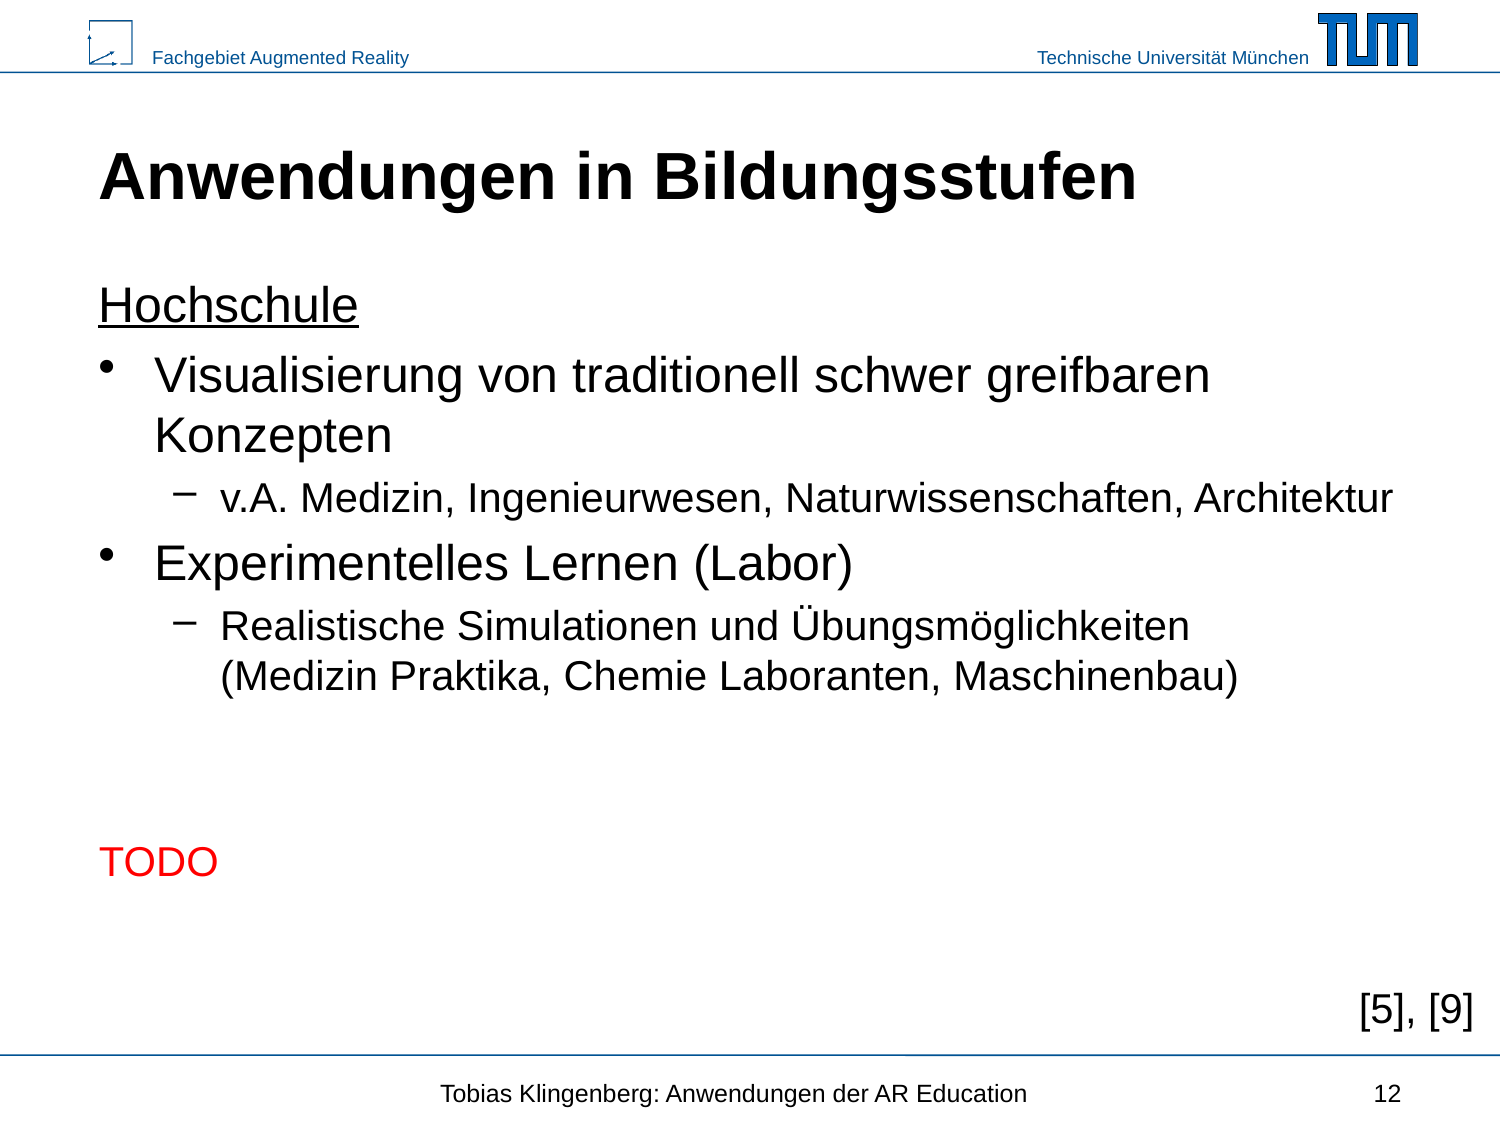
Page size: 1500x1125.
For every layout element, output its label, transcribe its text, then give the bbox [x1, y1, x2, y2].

slide_number 12 [1103, 1067, 1417, 1118]
title Anwendungen in Bildungsstufen [83, 120, 1417, 221]
footer Tobias Klingenberg: Anwendungen der AR Education [424, 1067, 1103, 1118]
picture [83, 14, 136, 68]
text_box TODO [83, 827, 234, 892]
text_box [5], [9] [1343, 974, 1490, 1040]
list Hochschule Visualisierung von traditionell schwer greifbaren Konzepten v.A. Medizin, Ingenieurwesen, Naturwissenschaften, Architektur Experimentelles Lernen (Labor) Realistische Simulationen und Übungsmöglichkeiten (Medizin Praktika, Chemie Laboranten, Maschinenbau) [83, 264, 1417, 1013]
